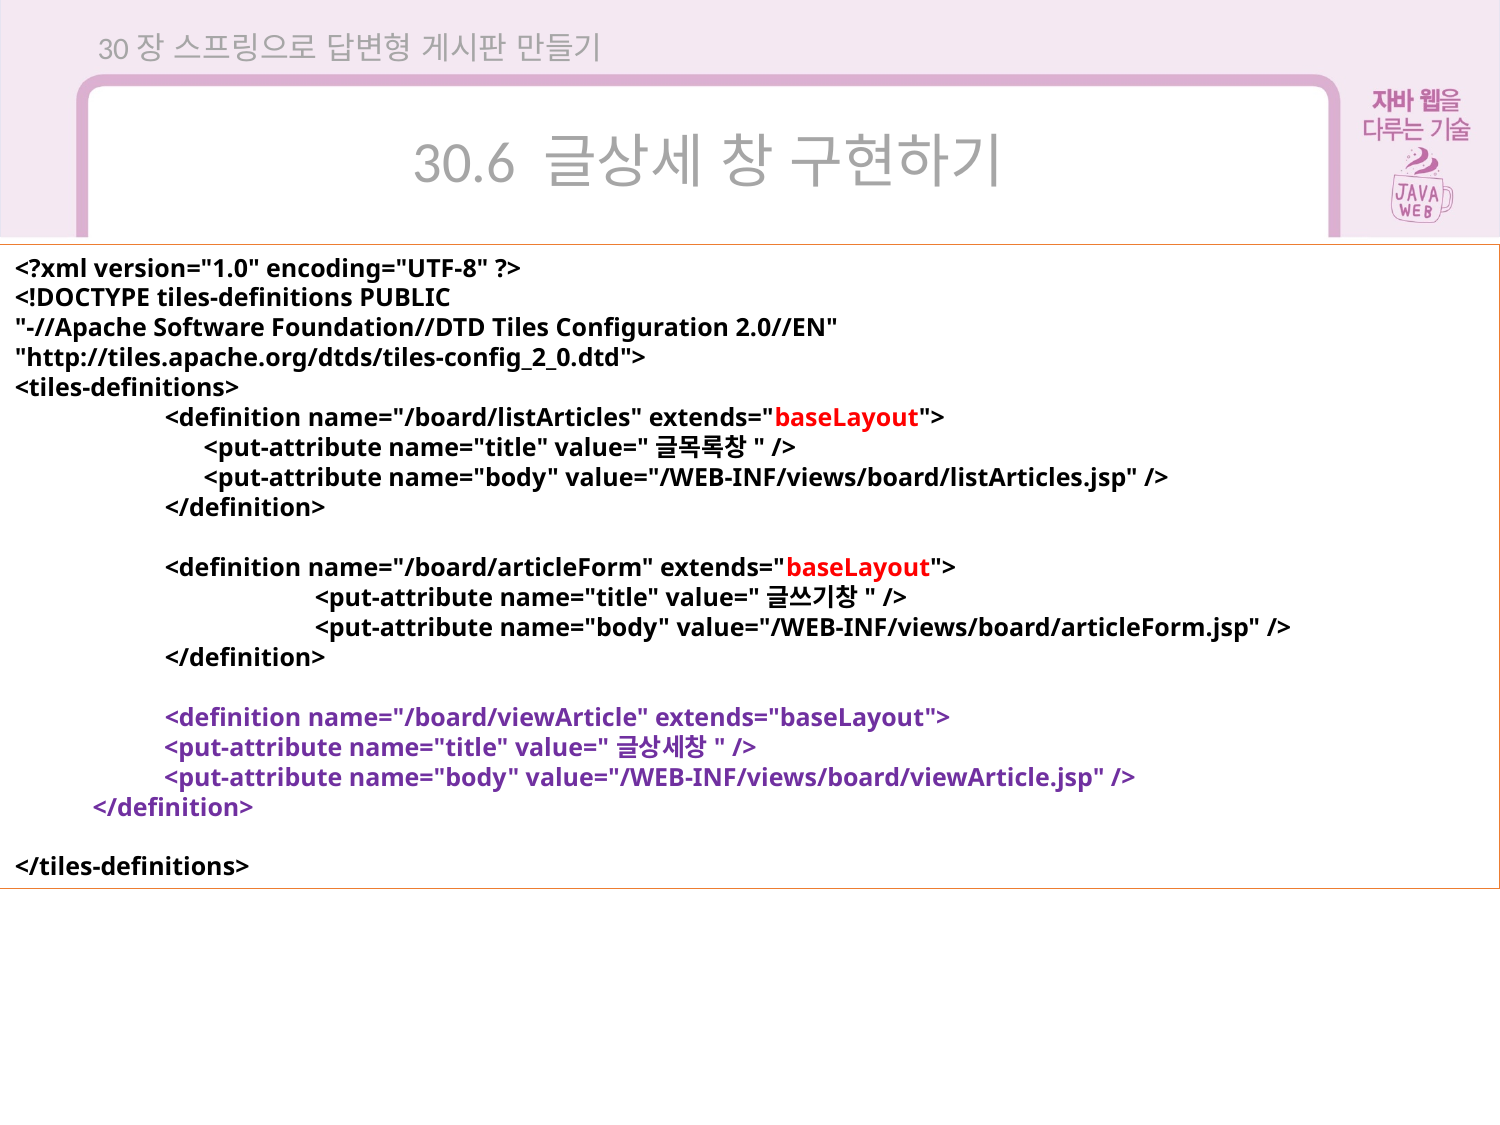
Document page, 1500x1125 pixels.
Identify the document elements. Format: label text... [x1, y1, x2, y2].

picture [0, 889, 1500, 1125]
text_box 30.6 글상세 창 구현하기 [96, 117, 1321, 202]
text_box <?xml version="1.0" encoding="UTF-8" ?> <!DOCTYPE tiles-definitions PUBLIC "-//Apache Software Foundation//DTD Tiles Configuration 2.0//EN" "http://tiles.apache.org/dtds/tiles-config_2_0.dtd"> <tiles-definitions> <definition name="/board/listArticles" extends="baseLayout"> <put-attribute name="title" value="글목록창" /> <put-attribute name="body" value="/WEB-INF/views/board/listArticles.jsp" /> </definition> <definition name="/board/articleForm" extends="baseLayout"> <put-attribute name="title" value="글쓰기창" /> <put-attribute name="body" value="/WEB-INF/views/board/articleForm.jsp" /> </definition> <definition name="/board/viewArticle" extends="baseLayout"> <put-attribute name="title" value="글상세창" /> <put-attribute name="body" value="/WEB-INF/views/board/viewArticle.jsp" /> </definition> </tiles-definitions> [0, 244, 1500, 889]
text_box 30장 스프링으로 답변형 게시판 만들기 [82, 0, 1133, 74]
picture [0, 0, 1500, 244]
